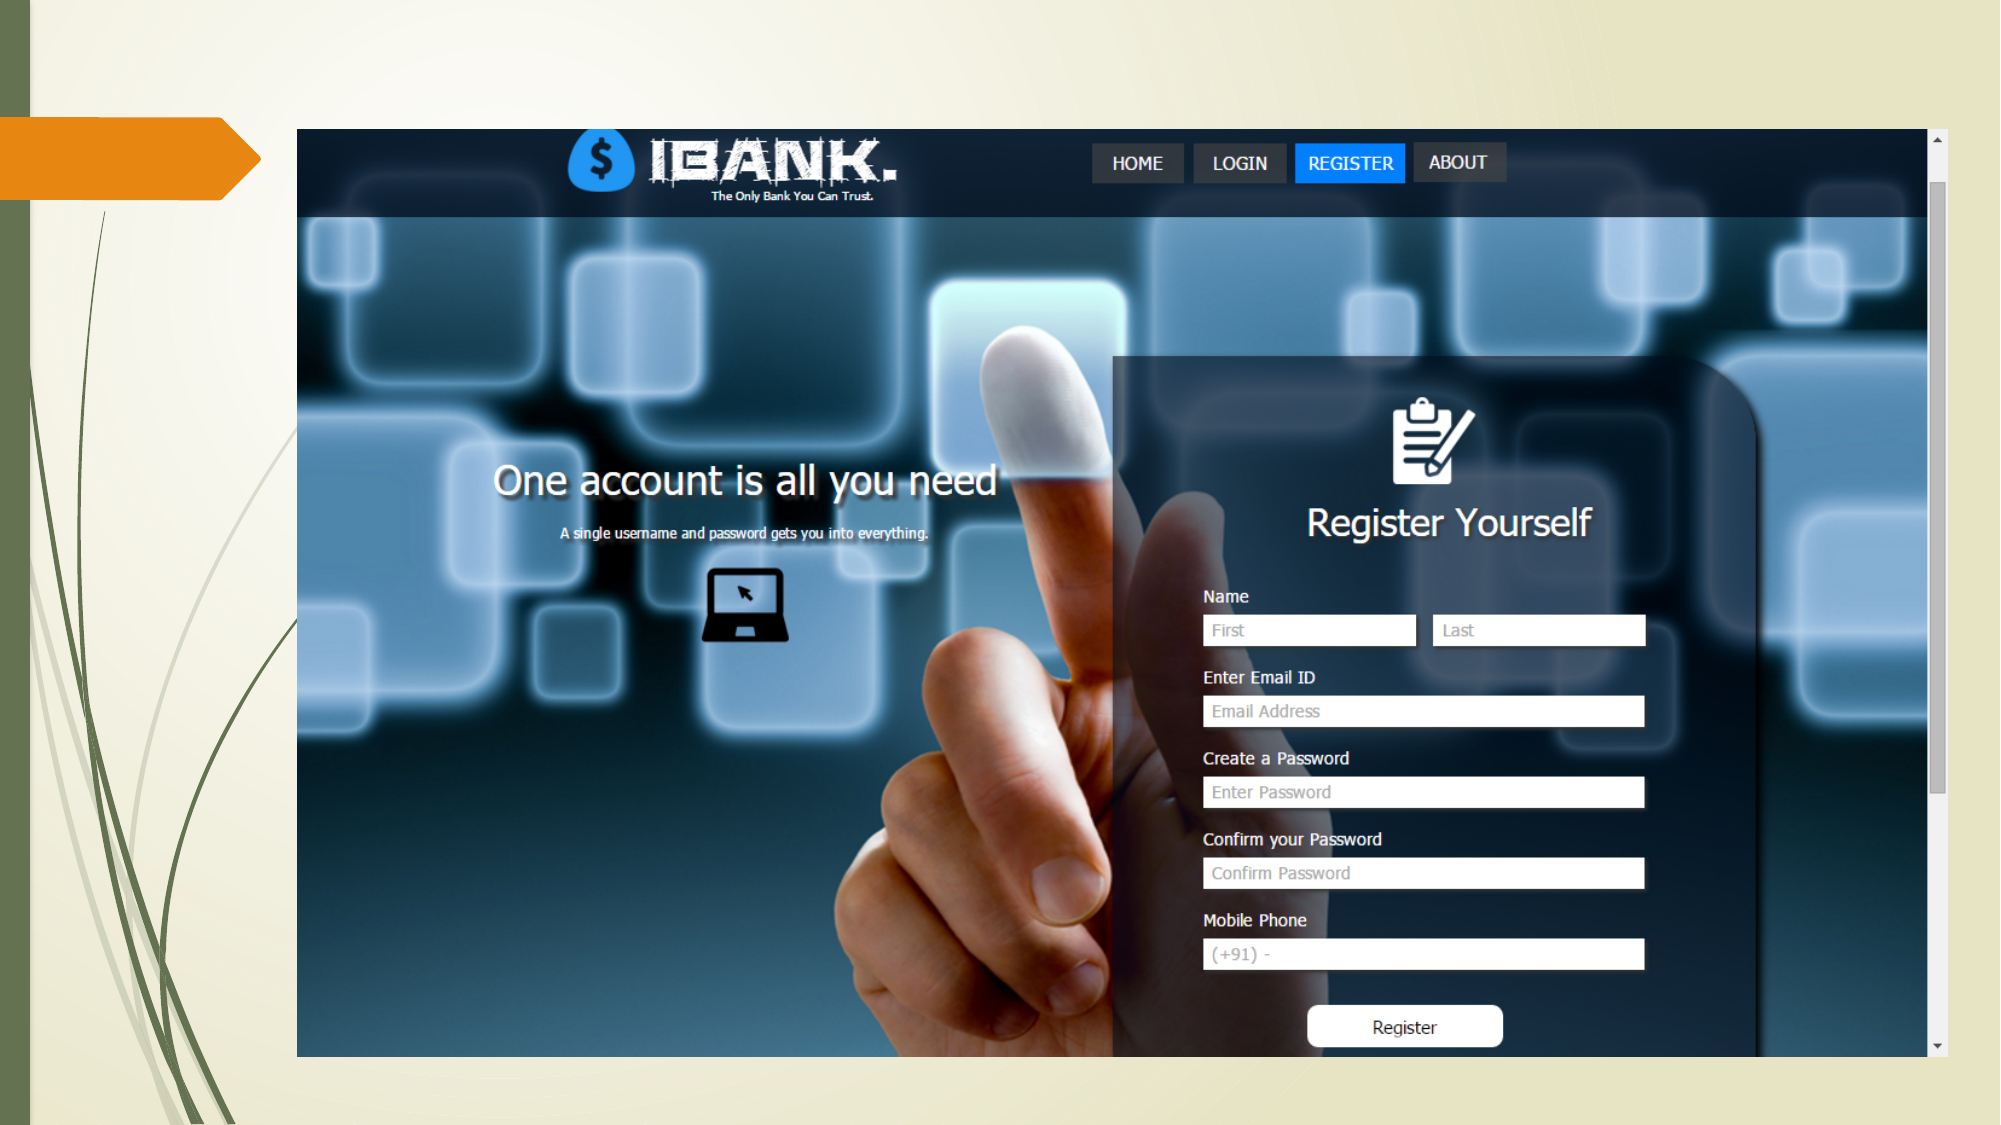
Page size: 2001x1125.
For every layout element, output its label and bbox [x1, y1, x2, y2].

picture [297, 128, 1949, 1058]
